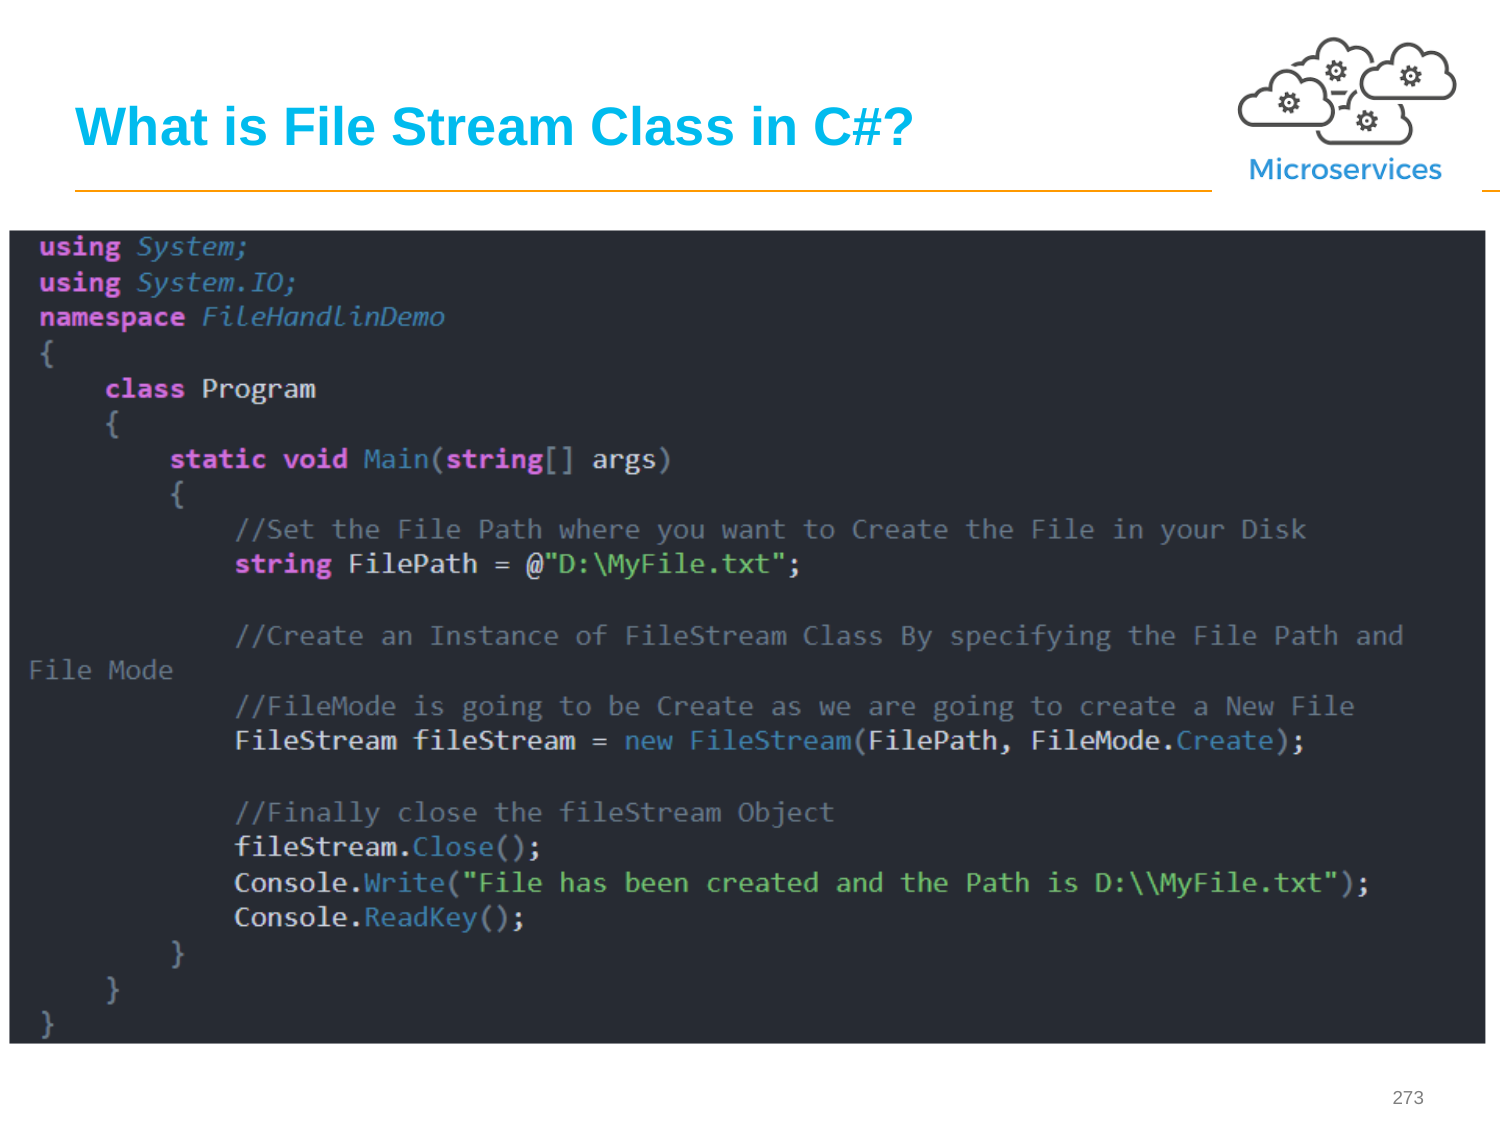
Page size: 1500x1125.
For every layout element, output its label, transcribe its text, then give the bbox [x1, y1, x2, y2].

picture [1212, 1, 1482, 203]
picture [5, 212, 1495, 1048]
title What is File Stream Class in C#? [75, 27, 1422, 157]
